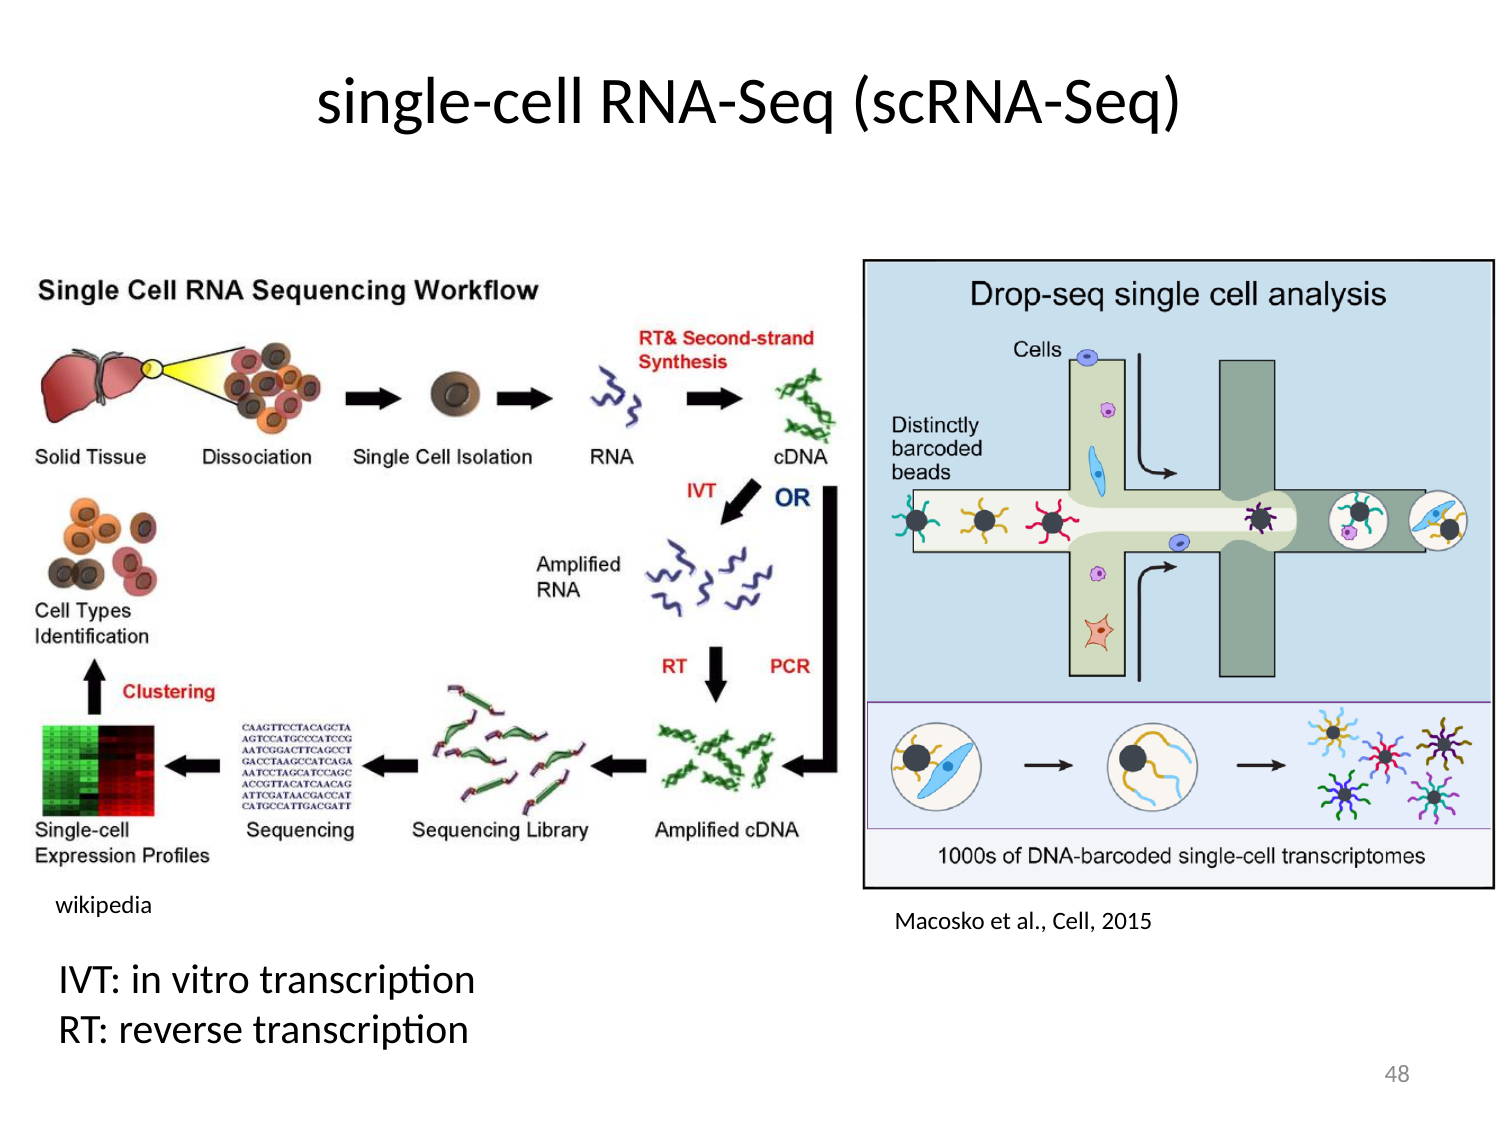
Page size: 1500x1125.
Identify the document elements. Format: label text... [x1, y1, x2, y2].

picture [3, 241, 1500, 897]
slide_number 48 [1074, 1042, 1425, 1103]
text_box IVT: in vitro transcription RT: reverse transcription [43, 944, 492, 1060]
text_box Macosko et al., Cell, 2015 [879, 905, 1168, 942]
title single-cell RNA-Seq (scRNA-Seq) [75, 45, 1425, 148]
text_box wikipedia [40, 888, 168, 927]
